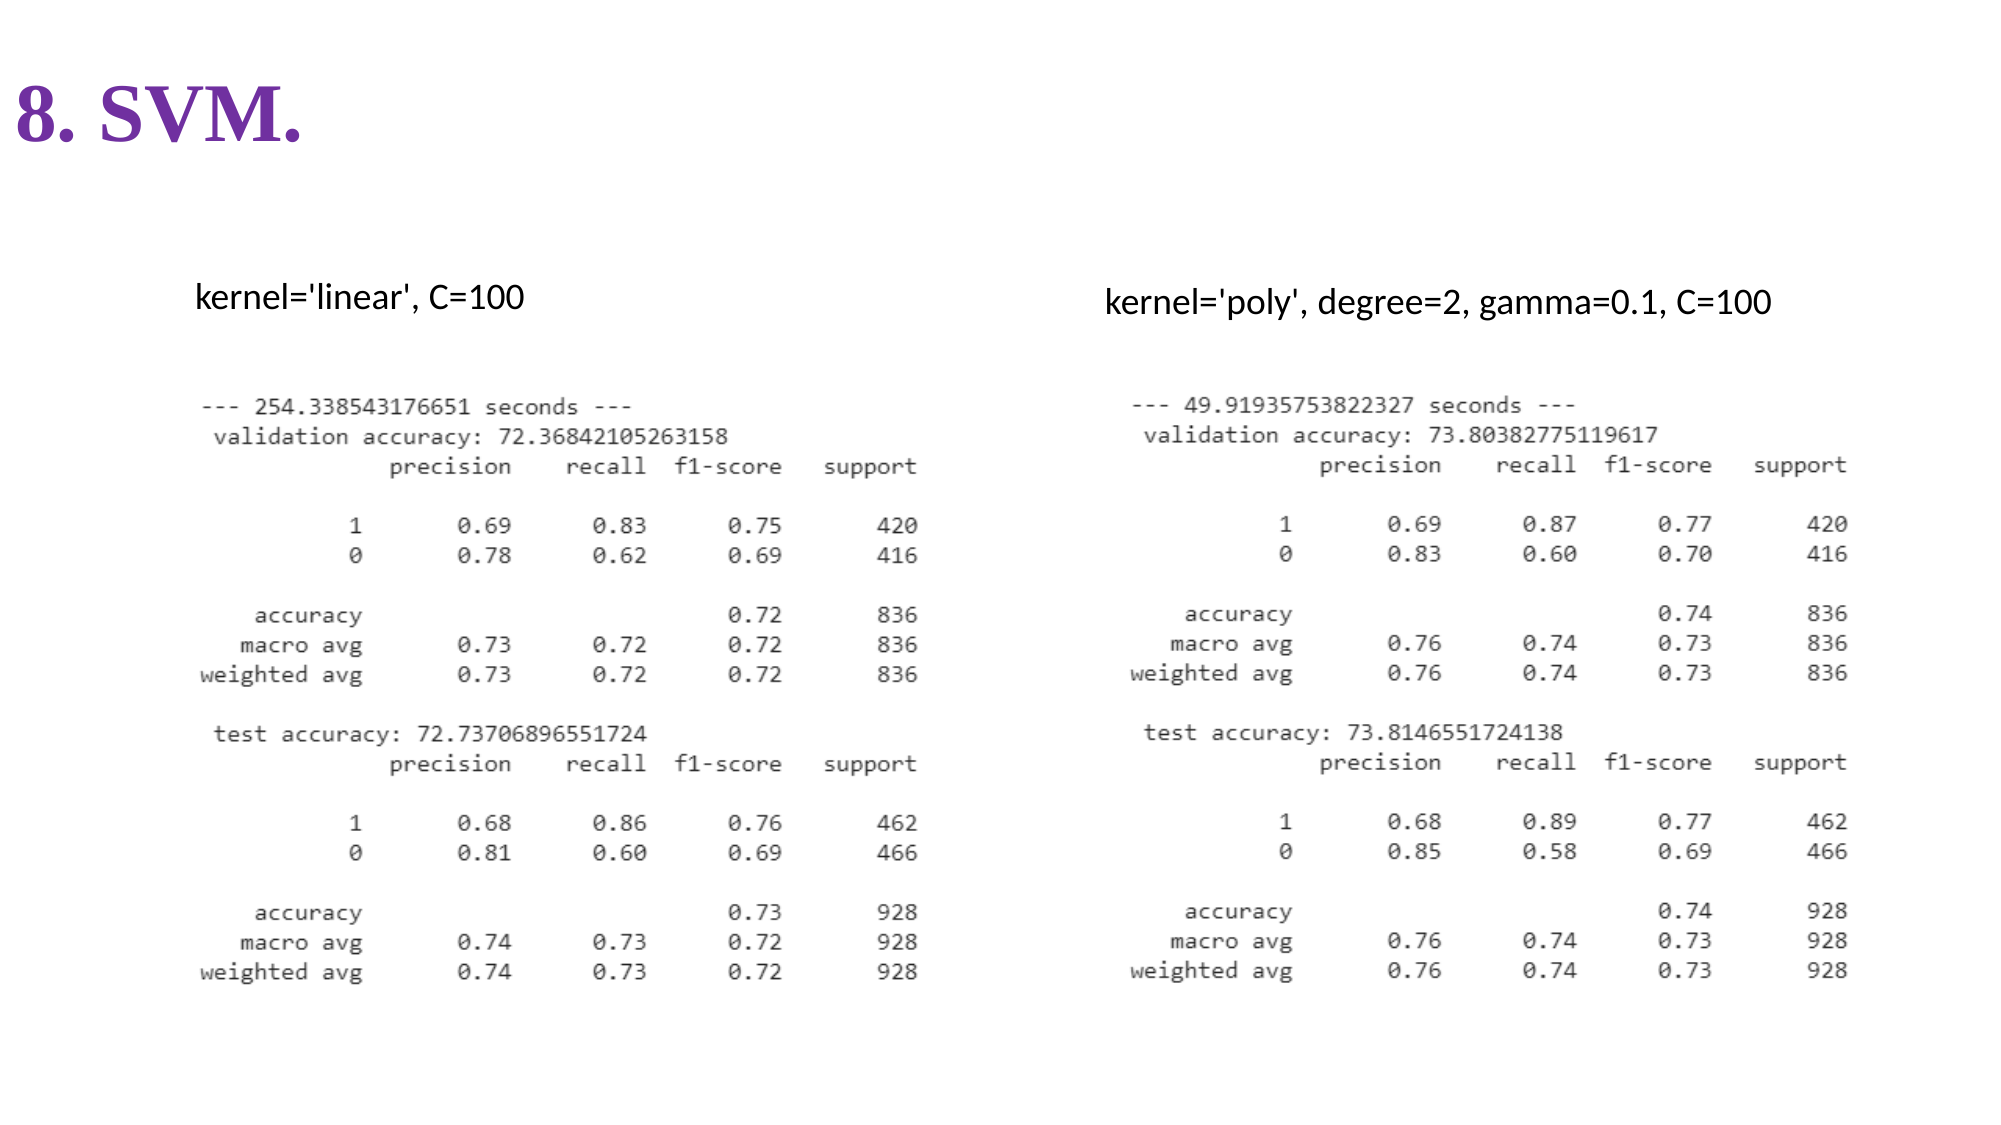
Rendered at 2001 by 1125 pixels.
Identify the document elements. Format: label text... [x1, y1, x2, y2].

picture [178, 388, 935, 1000]
text_box kernel='linear', C=100 [180, 264, 540, 325]
title 8. SVM. [0, 0, 1642, 230]
text_box kernel='poly', degree=2, gamma=0.1, C=100 [1090, 269, 1787, 330]
picture [1105, 388, 1865, 997]
